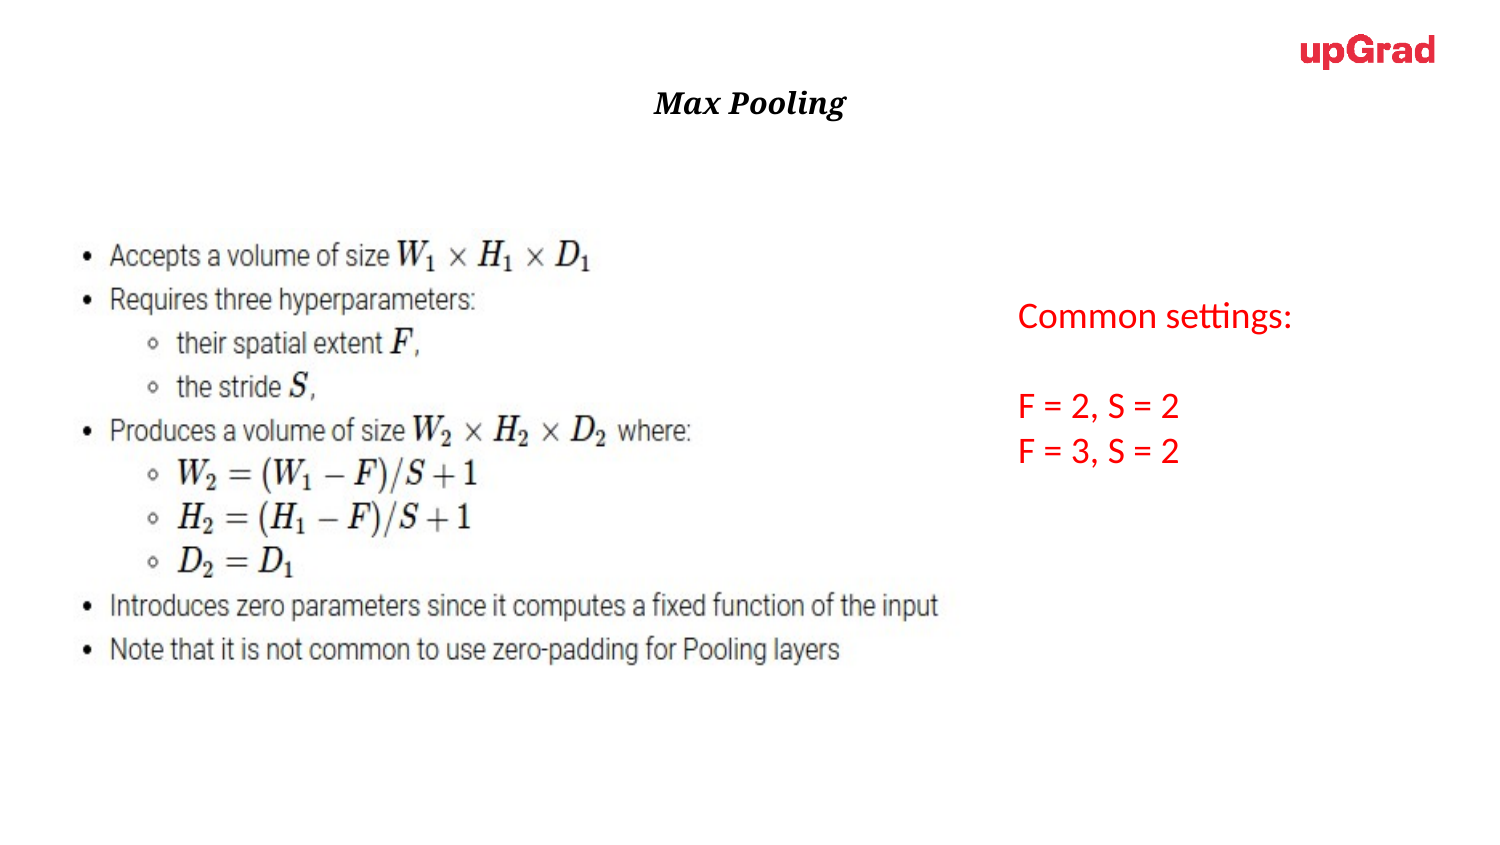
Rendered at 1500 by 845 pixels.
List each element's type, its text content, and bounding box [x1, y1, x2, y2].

title Max Pooling [51, 68, 1449, 163]
picture [61, 228, 961, 680]
picture [1300, 34, 1435, 68]
text_box Common settings: F = 2, S = 2 F = 3, S = 2 [1003, 276, 1500, 791]
